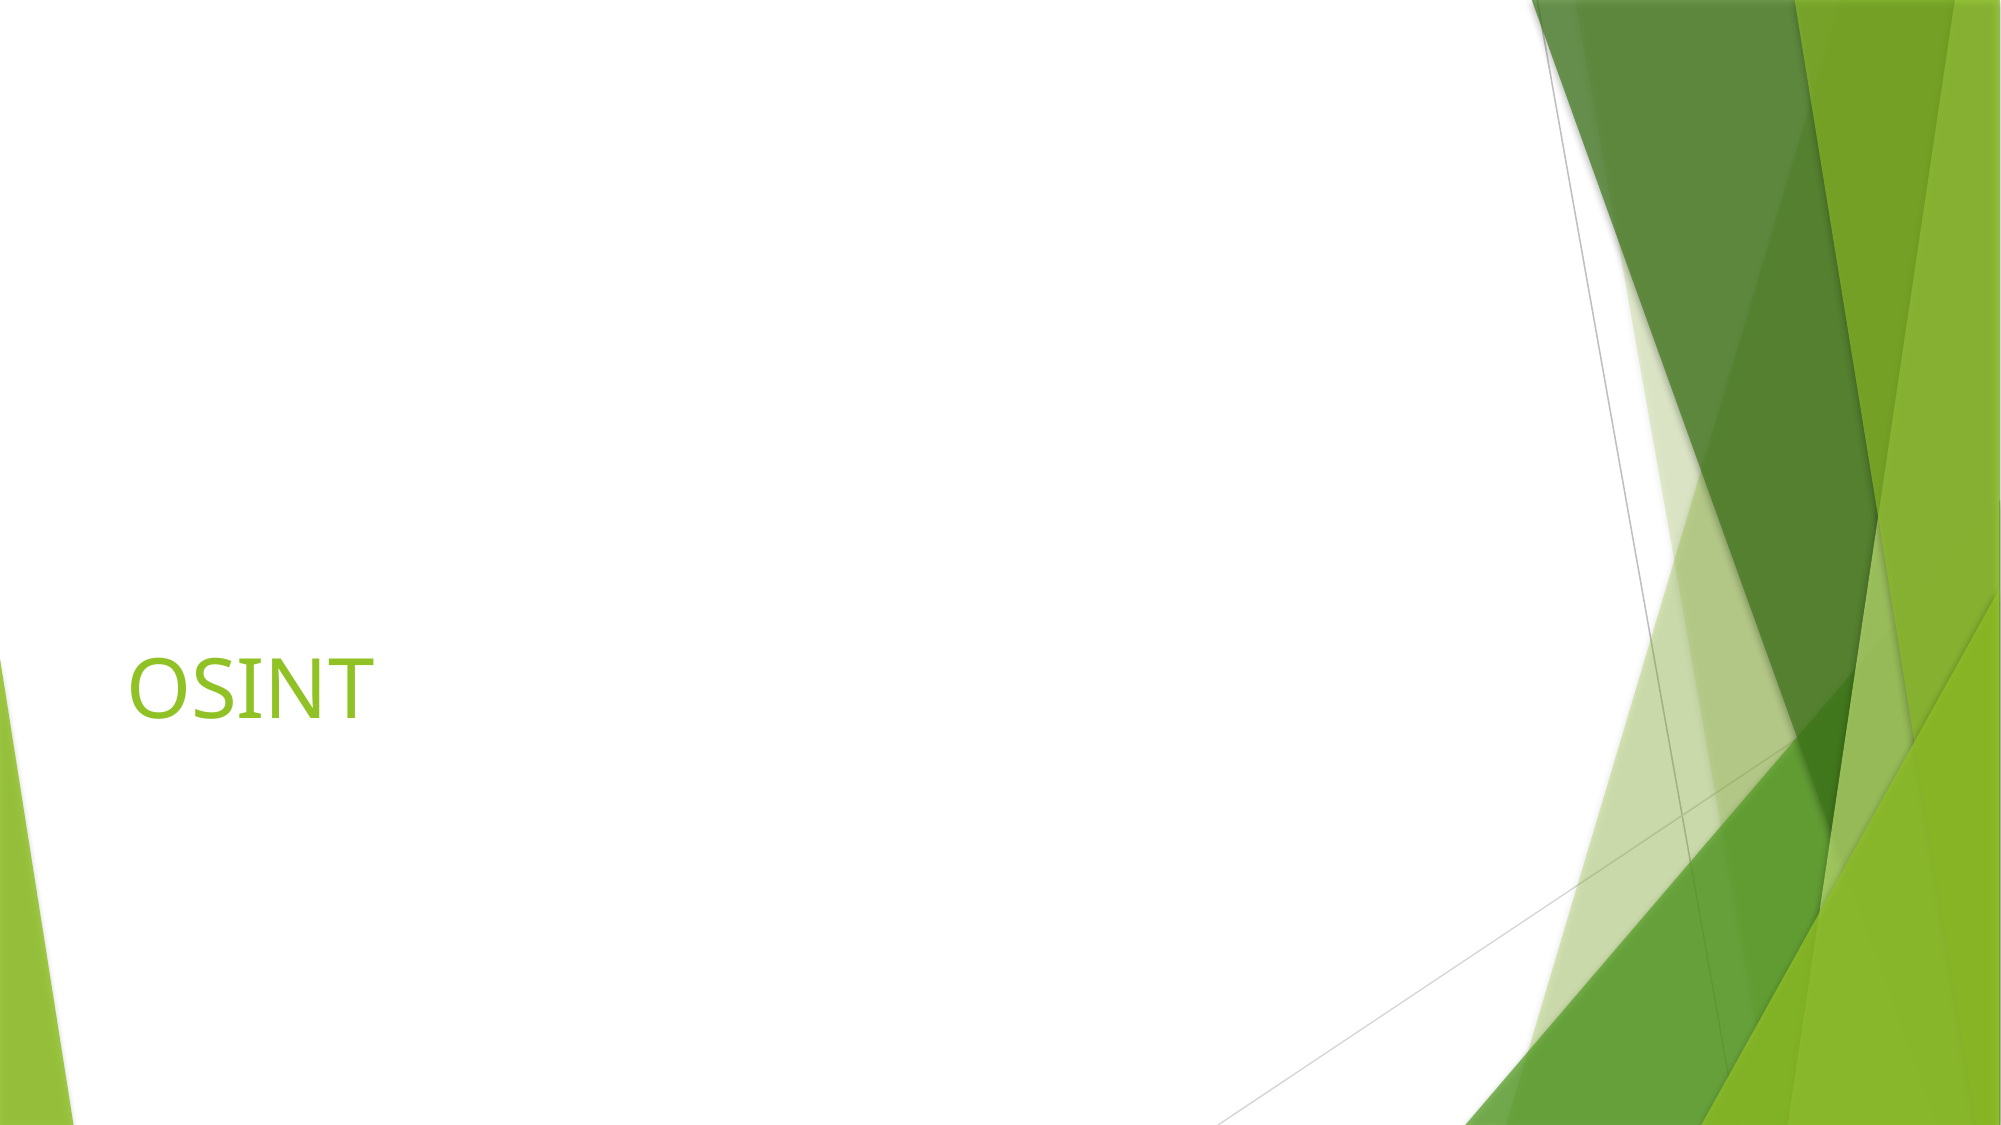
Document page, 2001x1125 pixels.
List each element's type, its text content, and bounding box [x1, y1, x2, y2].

title OSINT [111, 443, 1522, 743]
